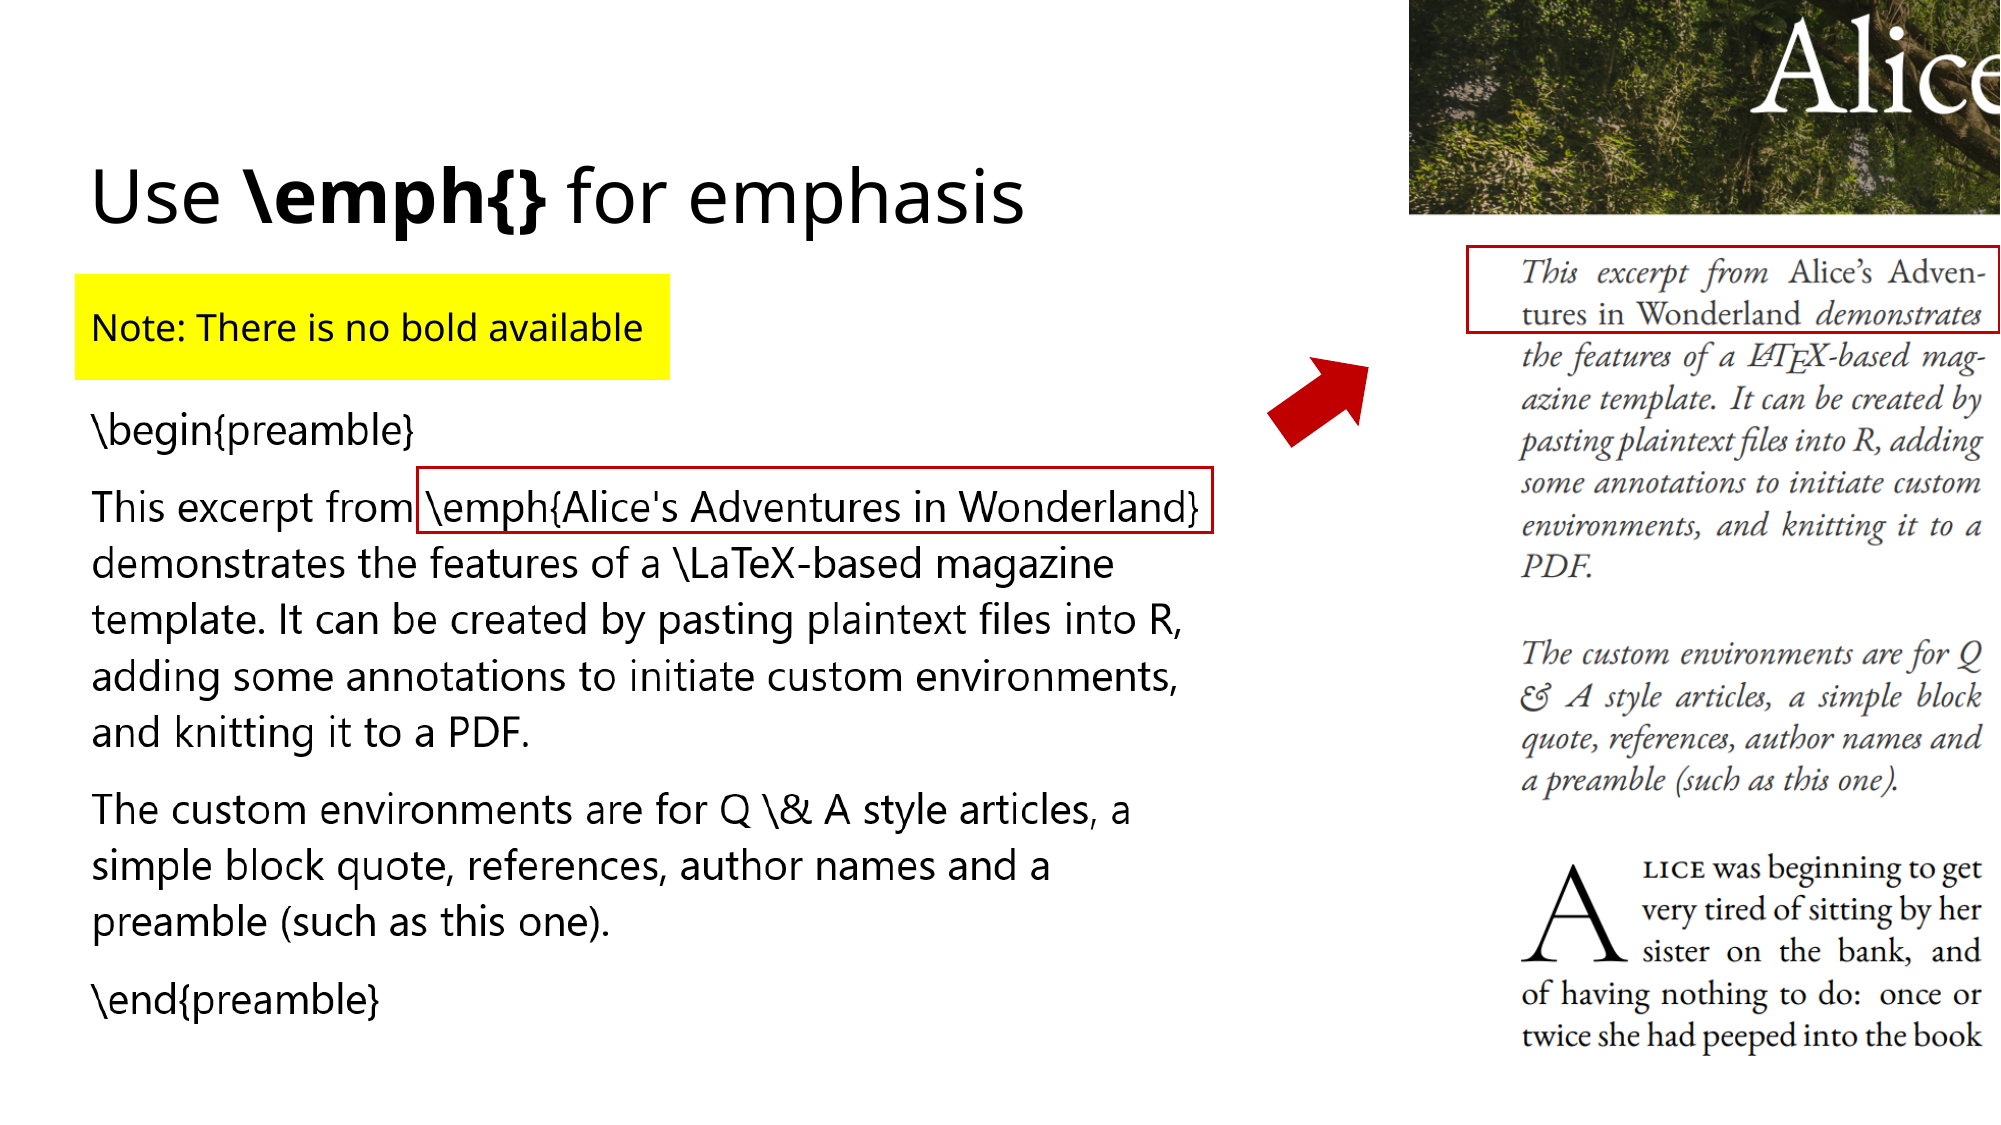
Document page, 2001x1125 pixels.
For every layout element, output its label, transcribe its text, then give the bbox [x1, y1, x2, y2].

text_box Use \emph{} for emphasis [74, 140, 1348, 246]
picture [1409, 0, 2000, 1057]
text_box [1264, 354, 1371, 450]
picture [31, 366, 1239, 1057]
text_box Note: There is no bold available [73, 272, 671, 366]
